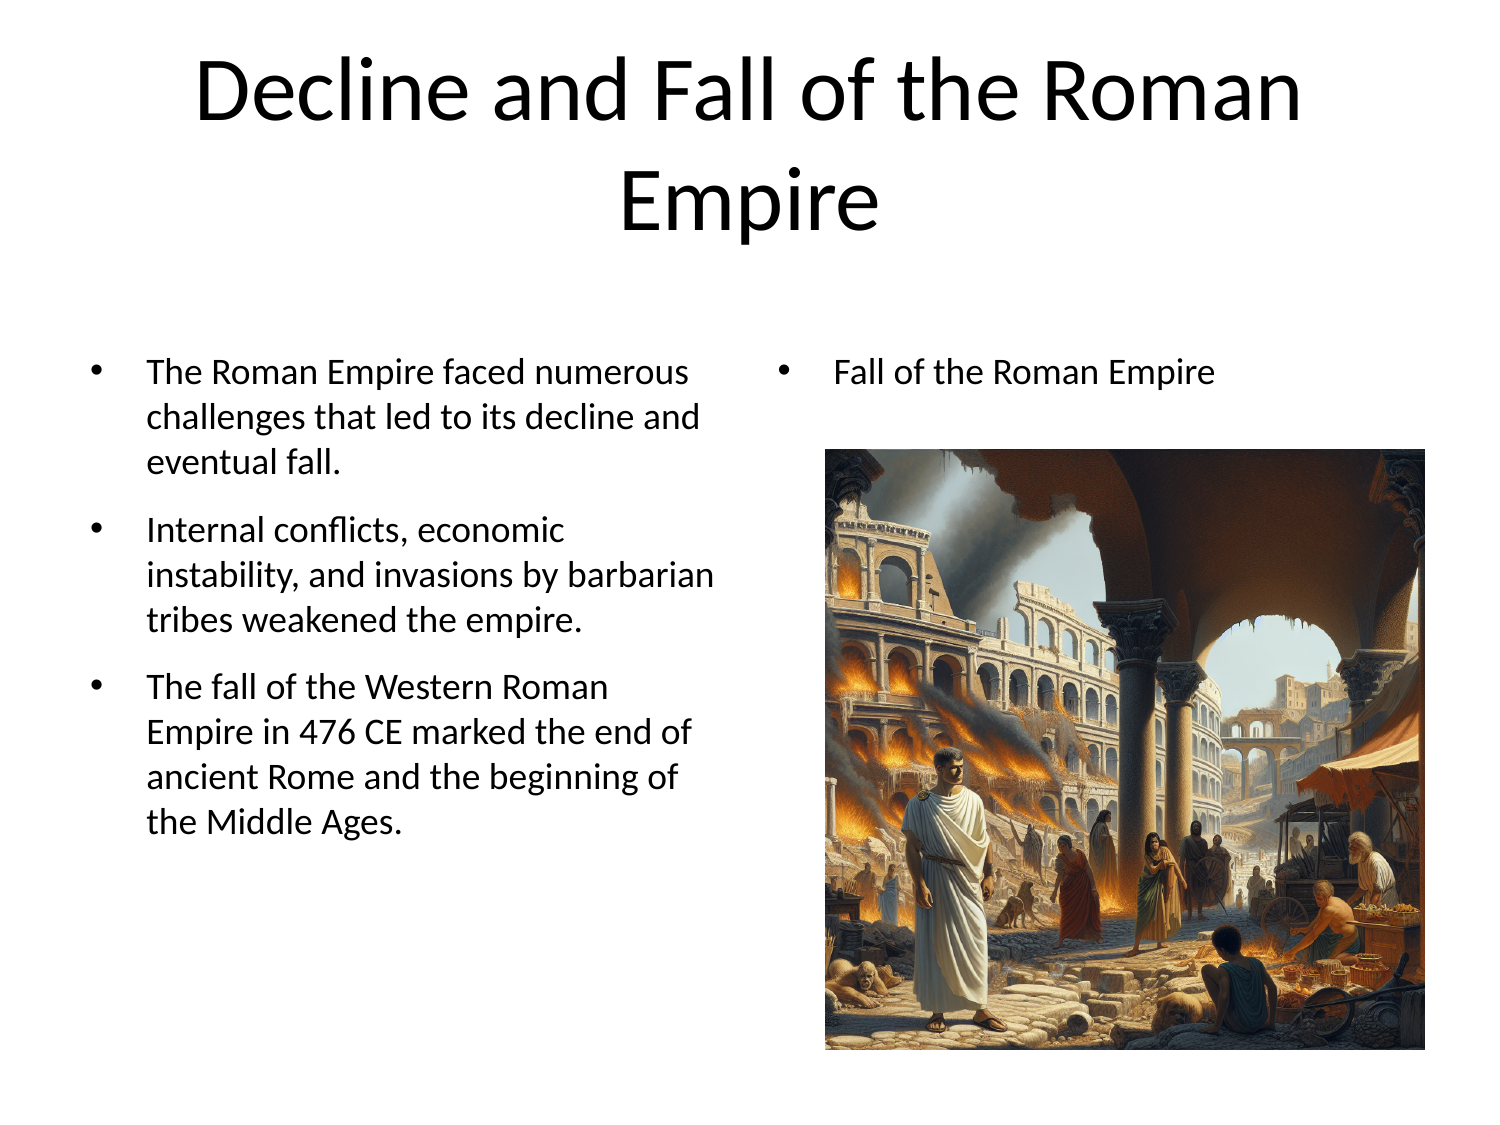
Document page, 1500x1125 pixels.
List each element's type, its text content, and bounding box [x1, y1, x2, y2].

picture [824, 449, 1426, 1051]
title Decline and Fall of the Roman Empire [75, 45, 1425, 233]
list Fall of the Roman Empire [762, 262, 1425, 1005]
list The Roman Empire faced numerous challenges that led to its decline and eventual fall. Internal conflicts, economic instability, and invasions by barbarian tribes weakened the empire. The fall of the Western Roman Empire in 476 CE marked the end of ancient Rome and the beginning of the Middle Ages. [75, 262, 738, 1005]
